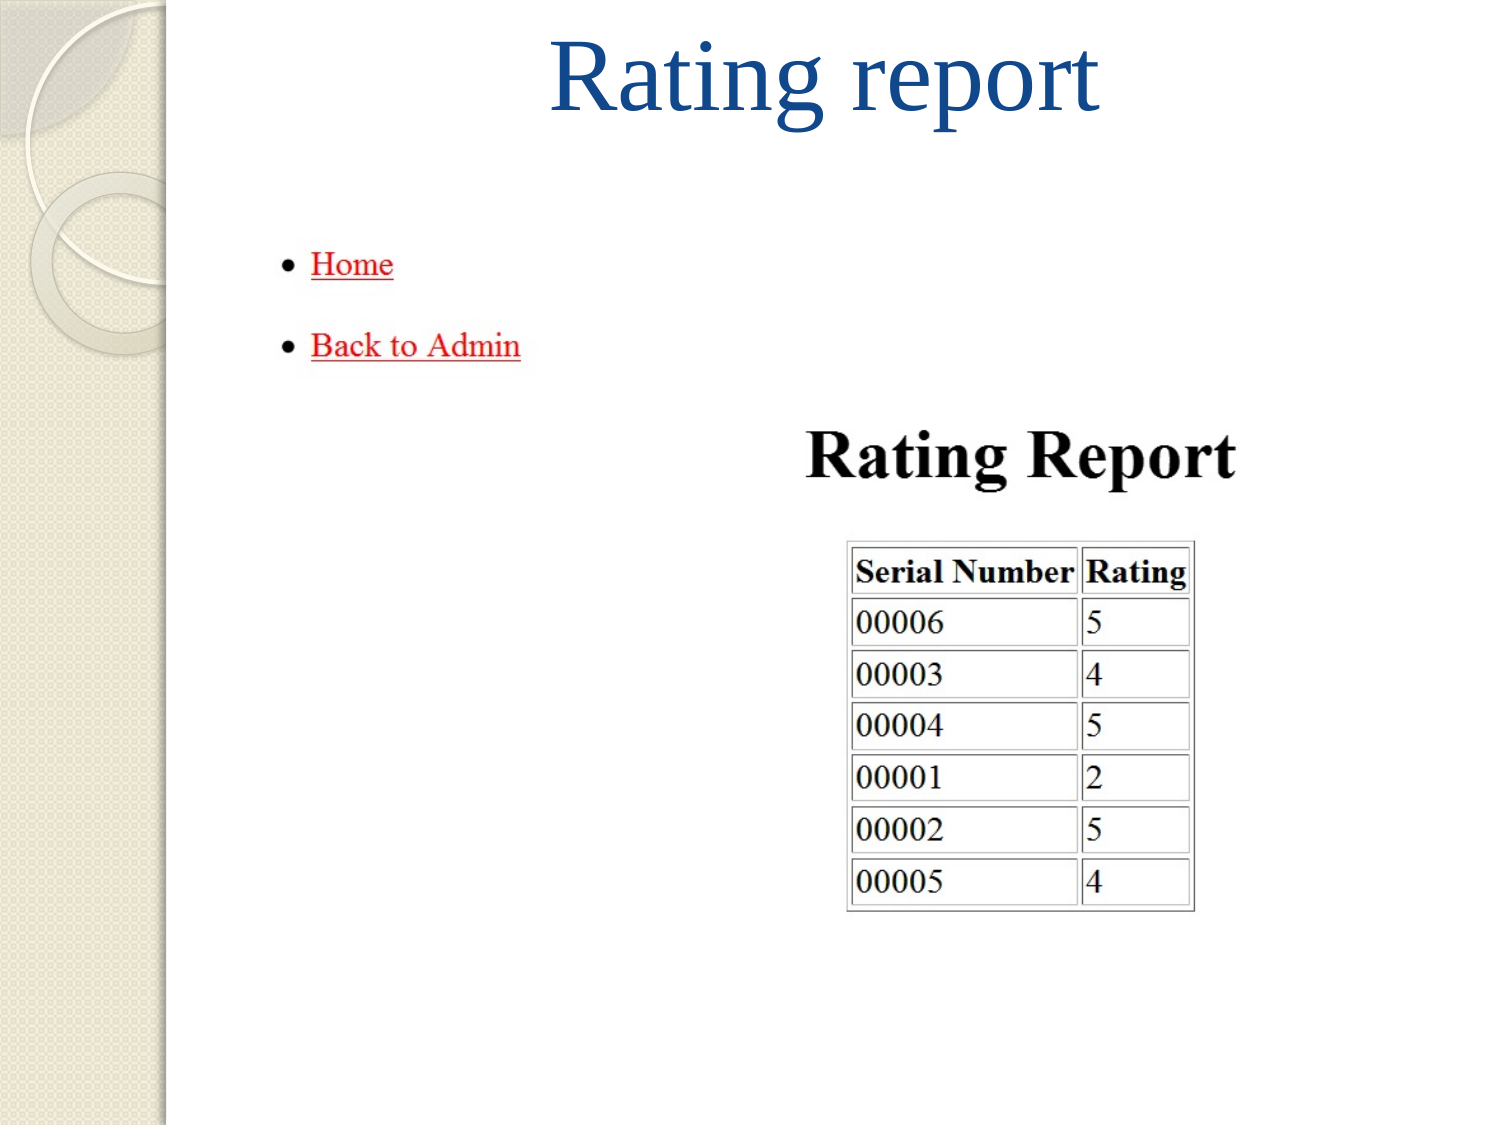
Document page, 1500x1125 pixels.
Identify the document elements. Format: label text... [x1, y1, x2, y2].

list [254, 237, 1447, 1026]
title Rating report [150, 0, 1500, 138]
